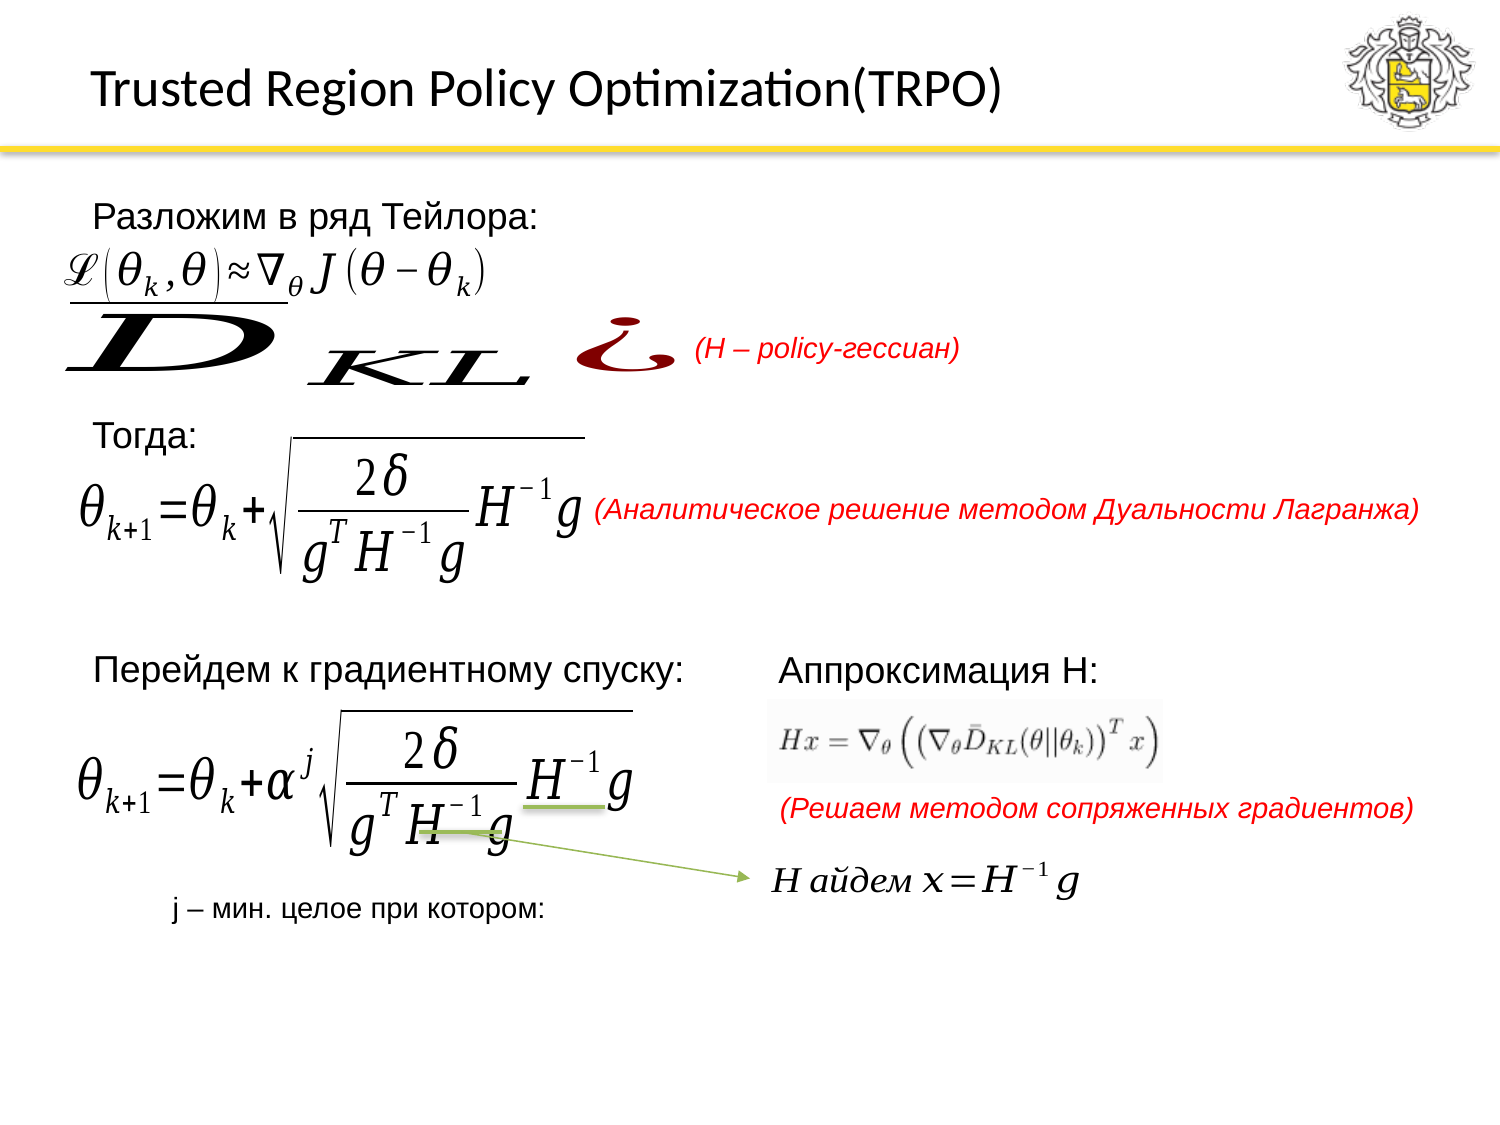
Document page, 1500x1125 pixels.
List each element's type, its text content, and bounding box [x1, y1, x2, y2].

text_box Аппроксимация H: [763, 638, 1115, 699]
text_box Тогда: [77, 403, 214, 464]
title Trusted Region Policy Optimization(TRPO) [75, 50, 1425, 119]
picture [767, 699, 1163, 783]
text_box j – мин. целое при котором: [157, 881, 562, 932]
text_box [460, 831, 751, 879]
text_box (H – policy-гессиан) [679, 322, 976, 372]
text_box Перейдем к градиентному спуску: [78, 637, 701, 697]
text_box (Аналитическое решение методом Дуальности Лагранжа) [579, 483, 1436, 534]
text_box Разложим в ряд Тейлора: [77, 184, 555, 245]
text_box (Решаем методом сопряженных градиентов) [764, 781, 1430, 832]
